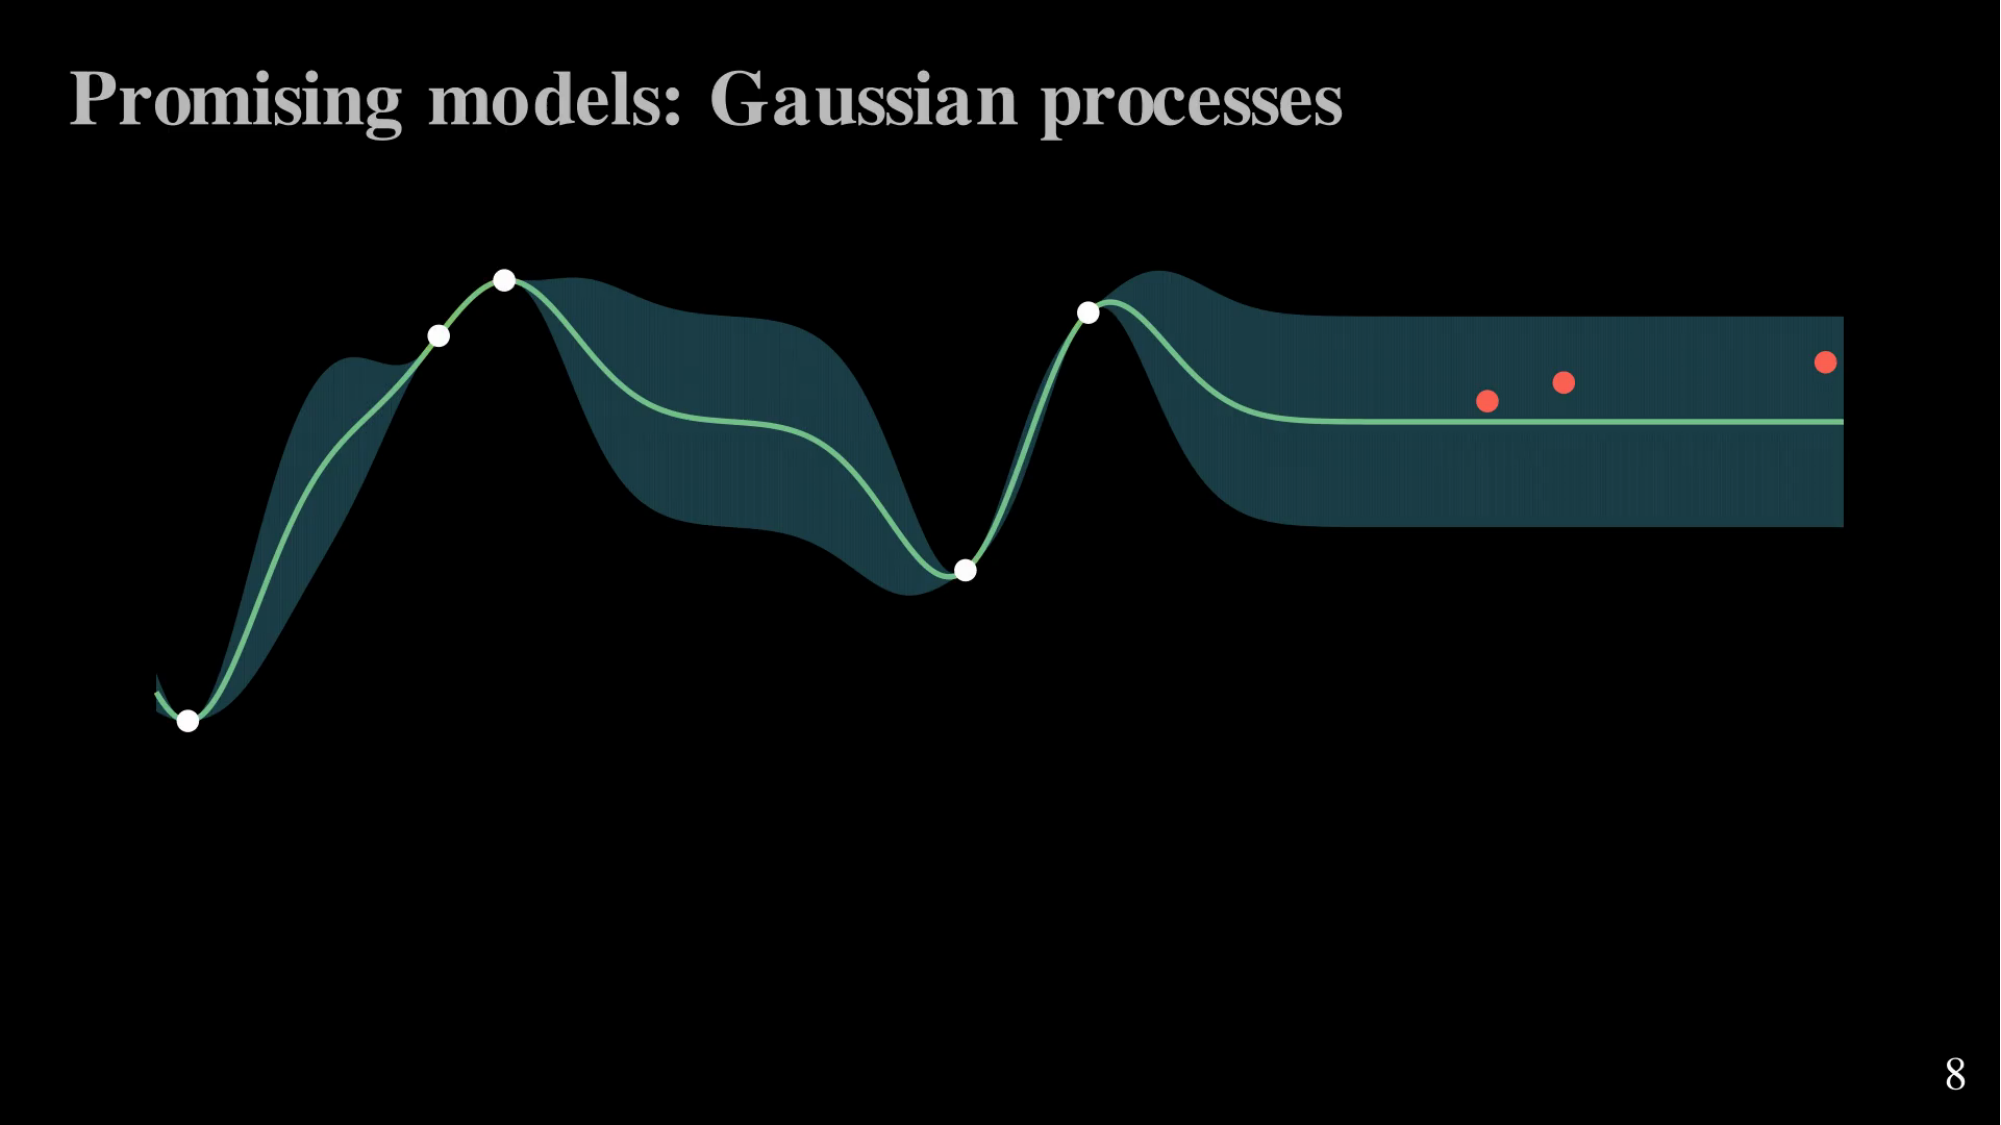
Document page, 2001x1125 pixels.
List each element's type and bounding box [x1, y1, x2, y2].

text_box [0, 0, 2000, 1125]
